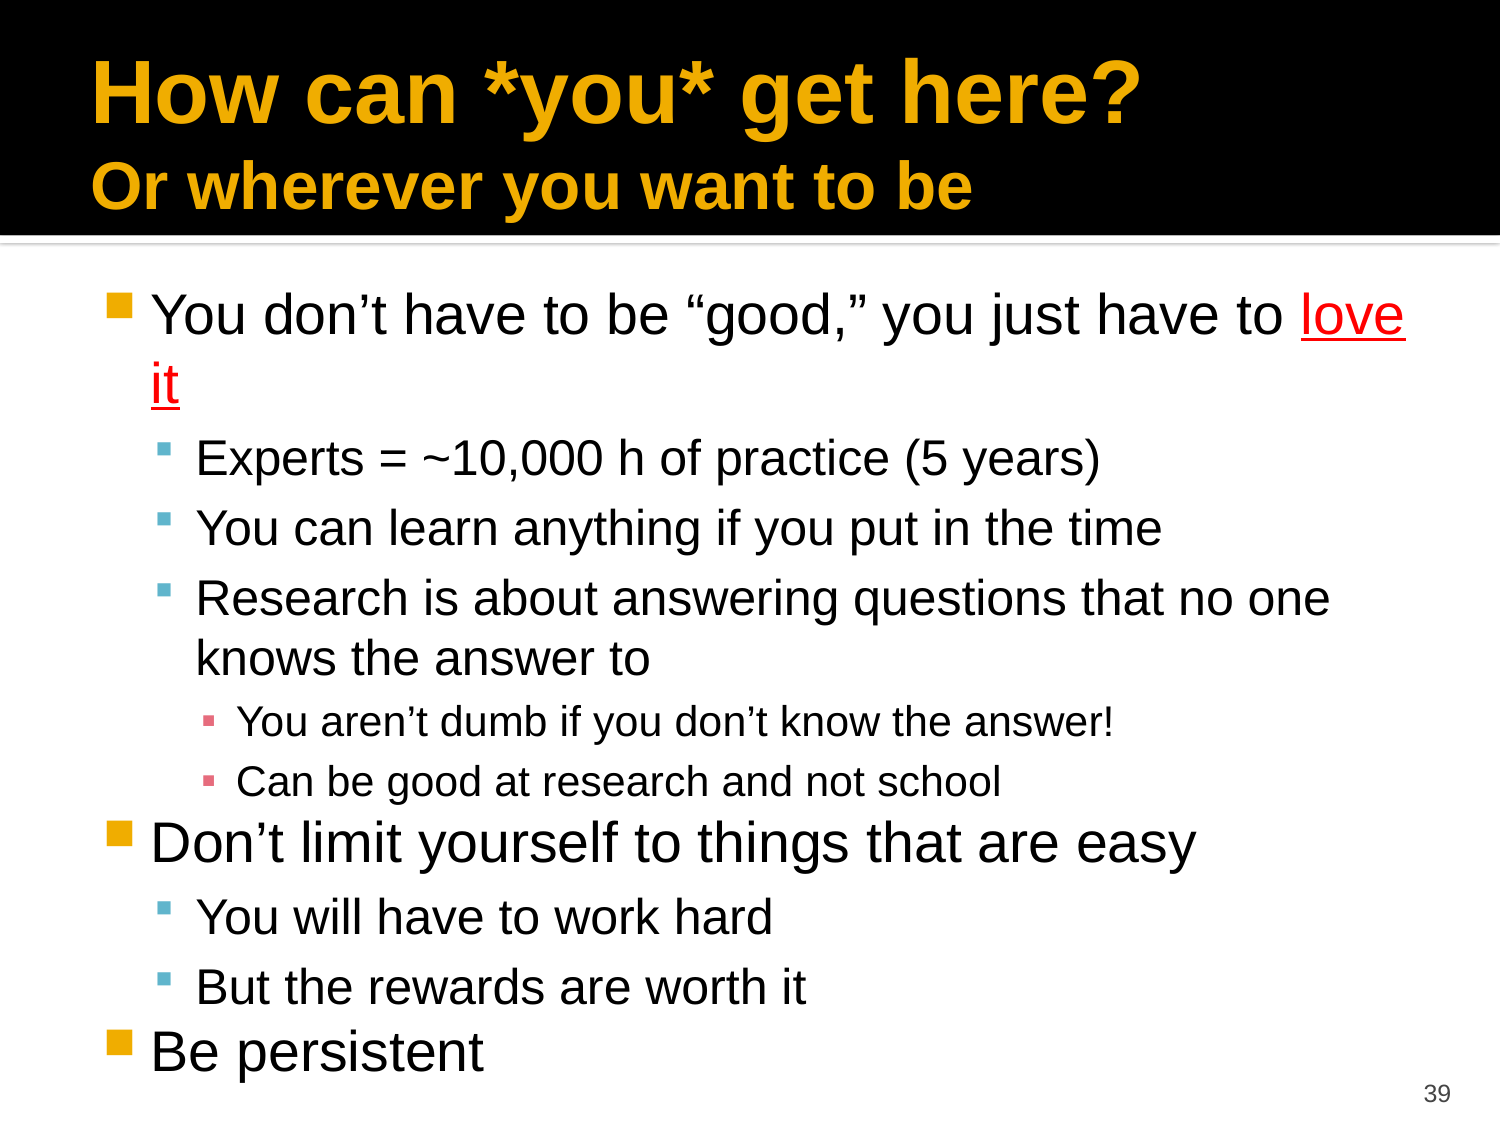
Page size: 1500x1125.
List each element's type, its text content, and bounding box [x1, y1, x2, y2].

title How can *you* get here? Or wherever you want to be [75, 25, 1425, 231]
slide_number 39 [1345, 1062, 1467, 1108]
list You don’t have to be “good,” you just have to love it Experts = ~10,000 h of practice (5 years) You can learn anything if you put in the time Research is about answering questions that no one knows the answer to You aren’t dumb if you don’t know the answer! Can be good at research and not school Don’t limit yourself to things that are easy You will have to work hard But the rewards are worth it Be persistent [75, 262, 1425, 1100]
